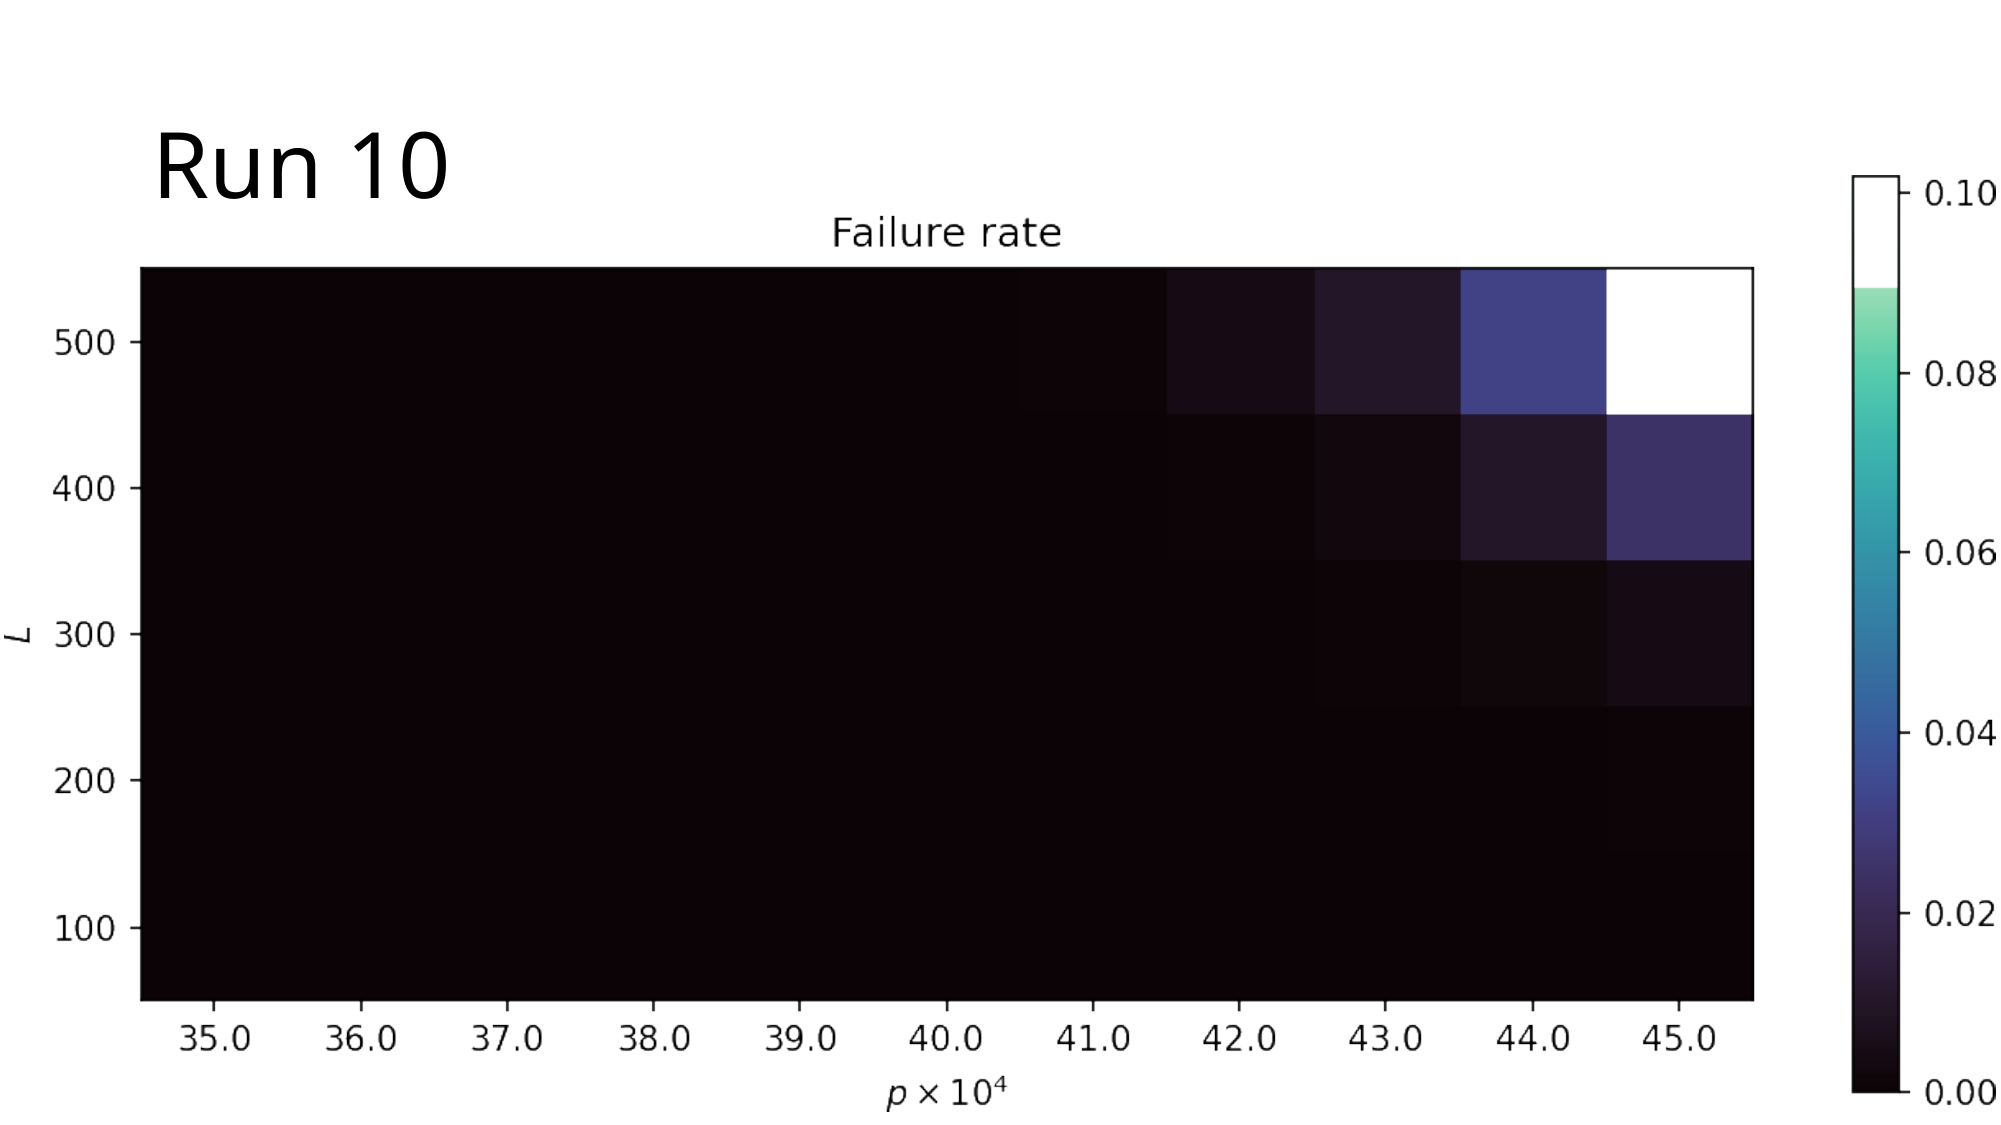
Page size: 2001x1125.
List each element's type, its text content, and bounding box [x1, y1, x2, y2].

title Run 10 [137, 59, 1863, 174]
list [4, 174, 1996, 1112]
